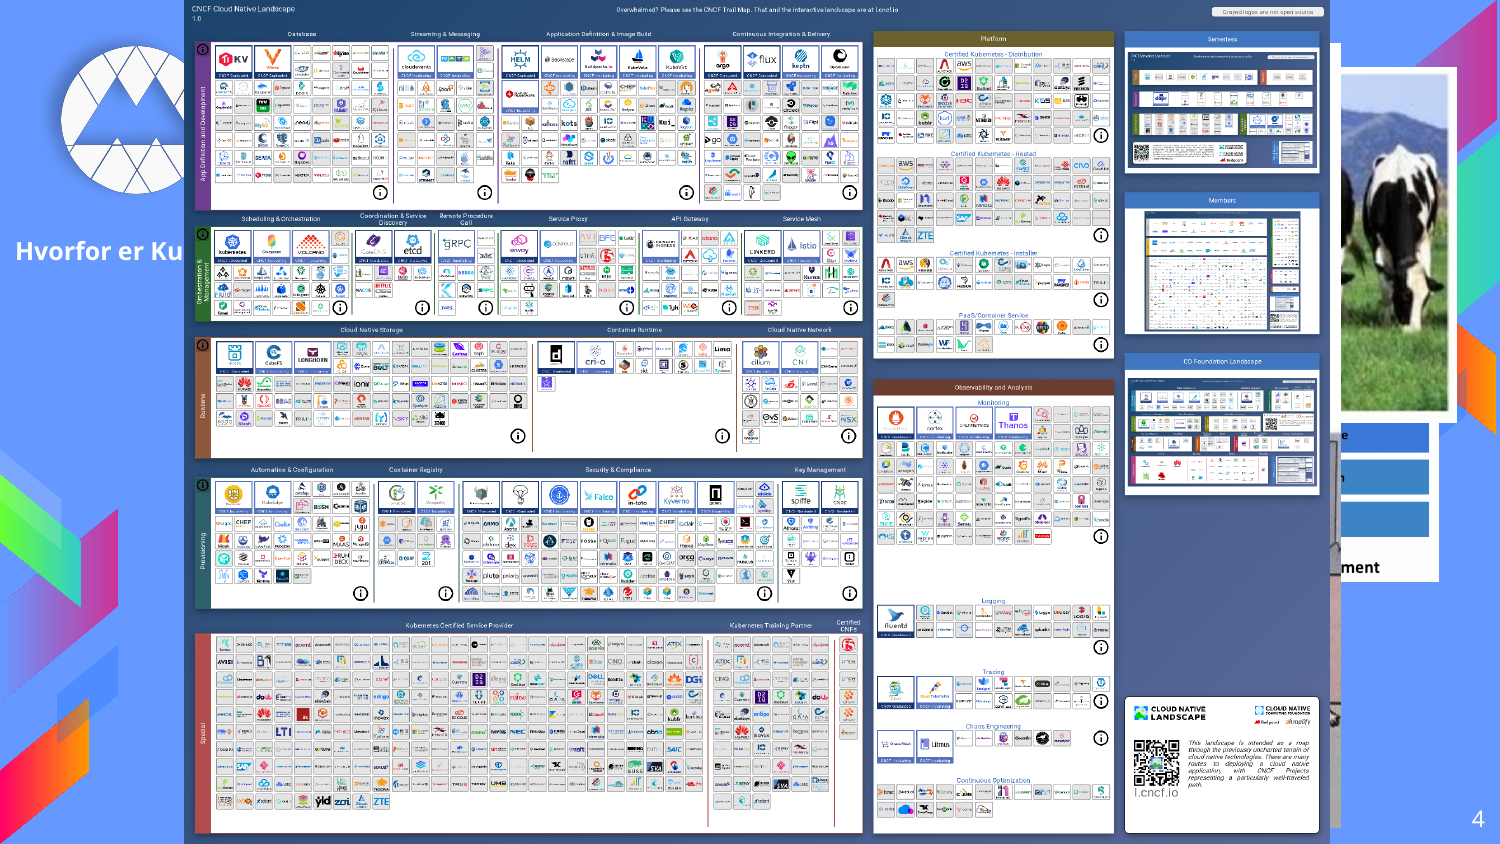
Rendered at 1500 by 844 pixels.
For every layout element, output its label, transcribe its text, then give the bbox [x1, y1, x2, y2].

title Hvorfor er Kubernetes? [0, 209, 179, 281]
slide_number ‹#› [1403, 789, 1500, 844]
picture [61, 0, 1457, 844]
